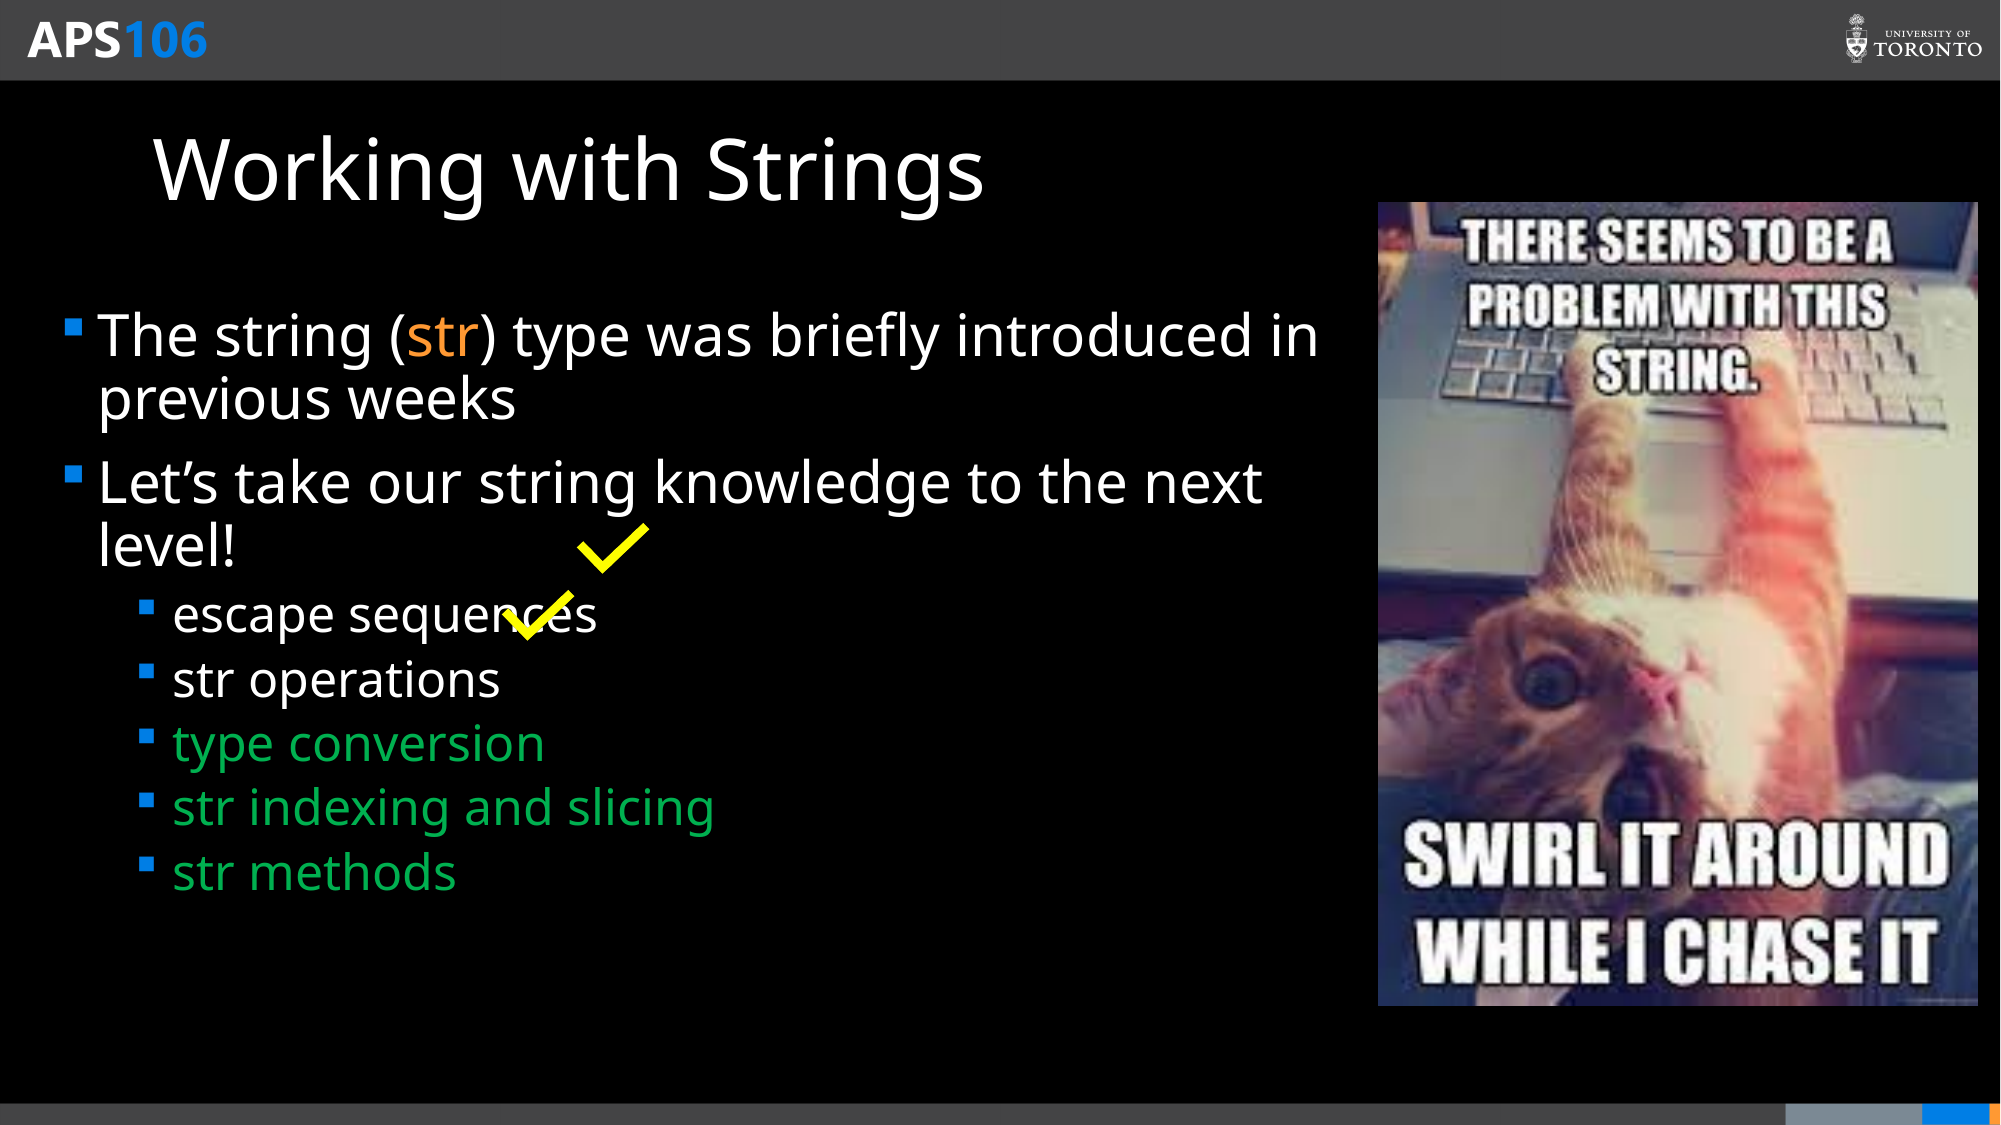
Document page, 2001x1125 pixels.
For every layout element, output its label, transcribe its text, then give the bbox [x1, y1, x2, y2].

title Working with Strings [137, 119, 1863, 227]
picture [0, 0, 2001, 1125]
list The string (str) type was briefly introduced in previous weeks Let’s take our string knowledge to the next level! escape sequences str operations type conversion str indexing and slicing str methods [45, 298, 1379, 1093]
